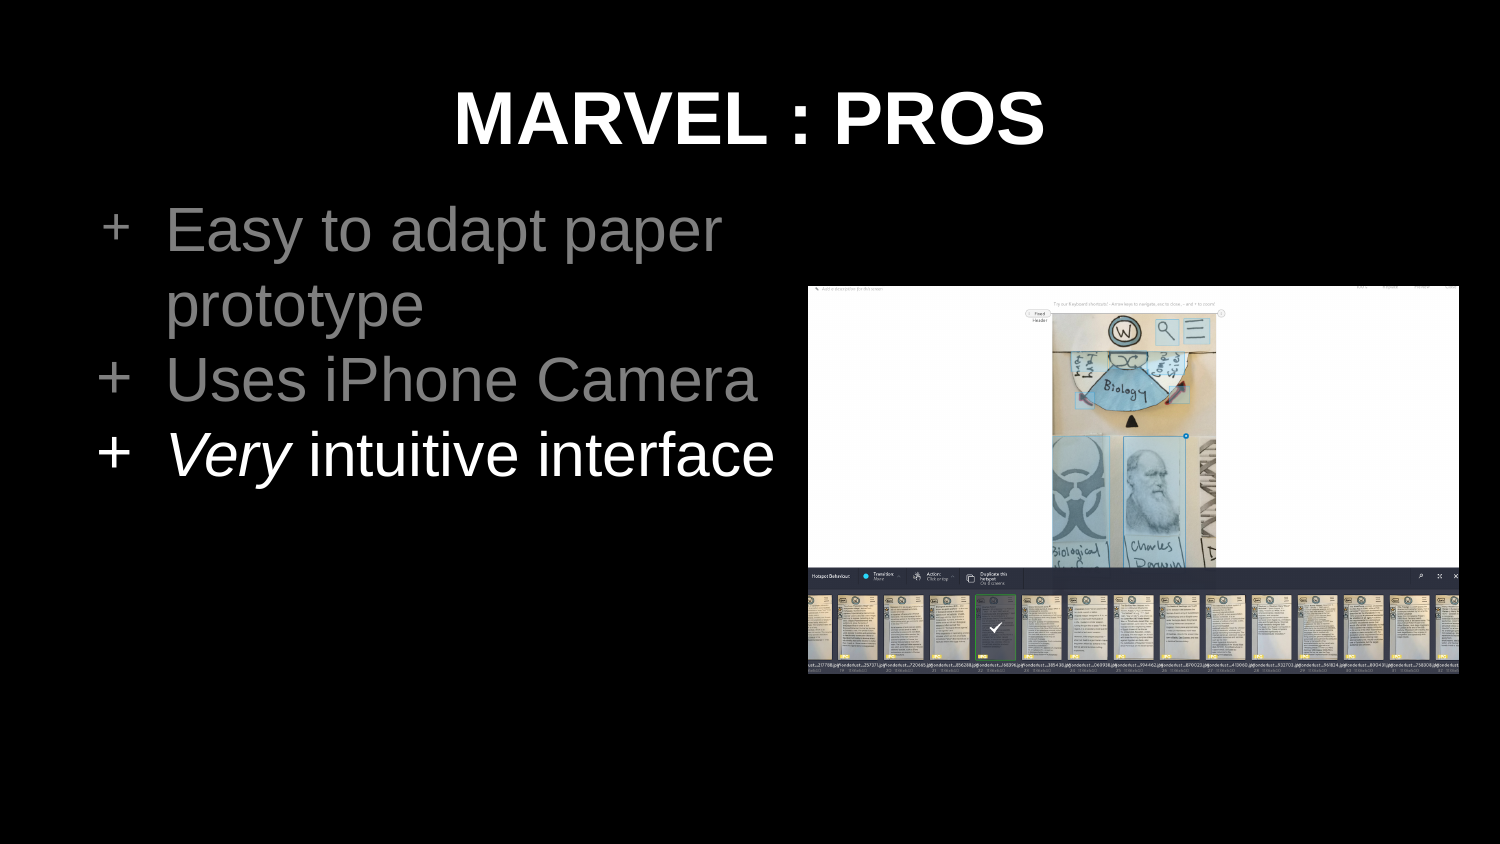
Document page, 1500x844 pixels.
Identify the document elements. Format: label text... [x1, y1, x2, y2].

title MARVEL : PROS [75, 33, 1425, 175]
picture [808, 285, 1460, 675]
list Easy to adapt paper prototype Uses iPhone Camera Very intuitive interface [75, 174, 948, 786]
